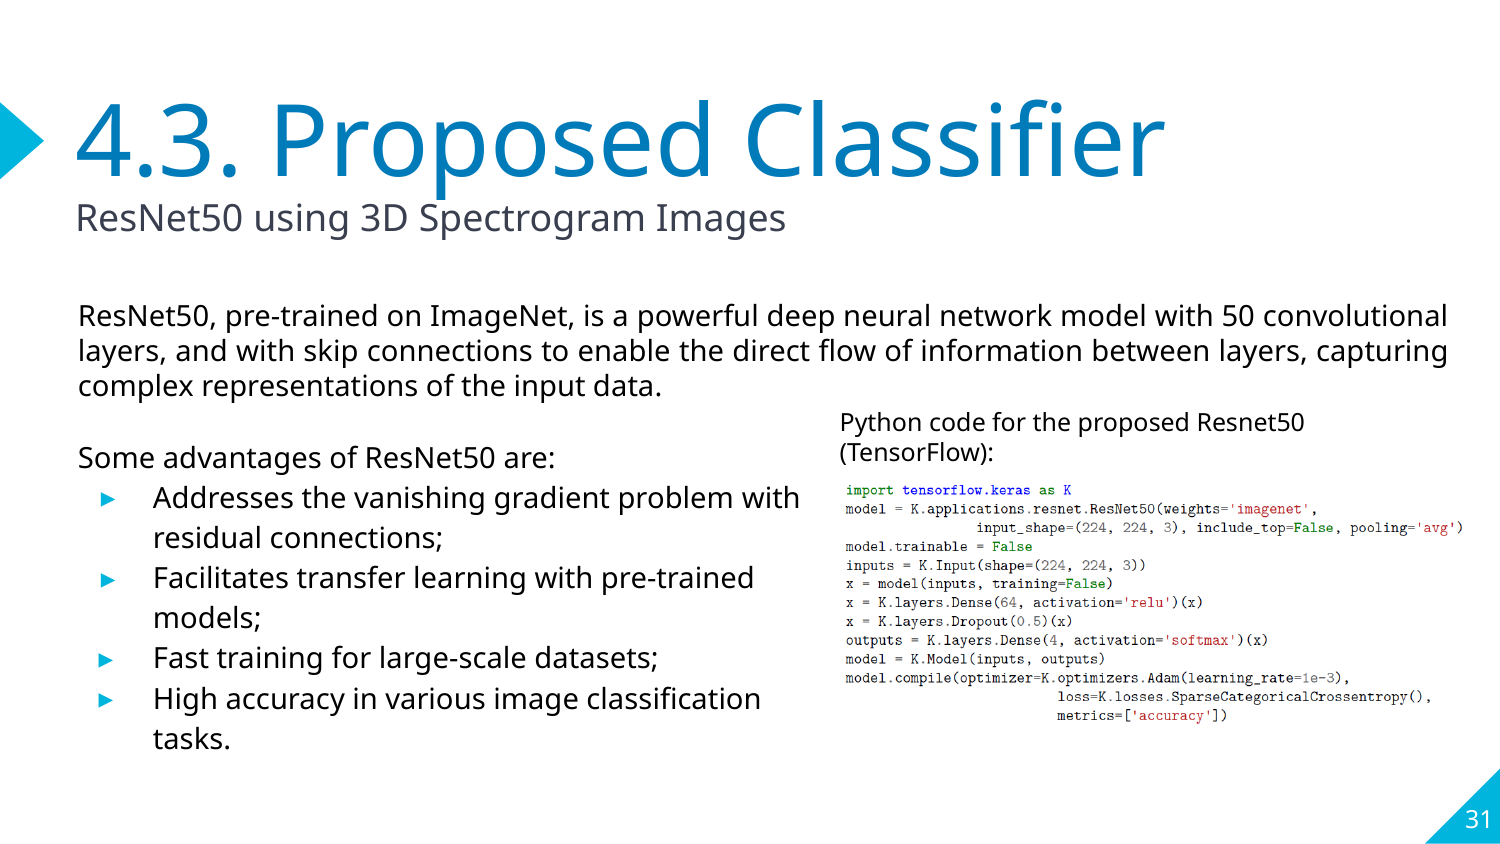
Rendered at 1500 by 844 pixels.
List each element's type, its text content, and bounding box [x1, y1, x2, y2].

title 4.3. Proposed Classifier [75, 99, 1419, 194]
text_box ResNet50, pre-trained on ImageNet, is a powerful deep neural network model with 50 convolutional layers, and with skip connections to enable the direct flow of information between layers, capturing complex representations of the input data. [62, 282, 1465, 418]
picture [840, 480, 1465, 726]
text_box Some advantages of ResNet50 are: Addresses the vanishing gradient problem with residual connections; Facilitates transfer learning with pre-trained models; Fast training for large-scale datasets; High accuracy in various image classification tasks. [62, 418, 825, 771]
text_box Python code for the proposed Resnet50 (TensorFlow): [825, 433, 1470, 481]
slide_number ‹#› [1418, 760, 1494, 838]
subtitle ResNet50 using 3D Spectrogram Images [75, 194, 1317, 242]
